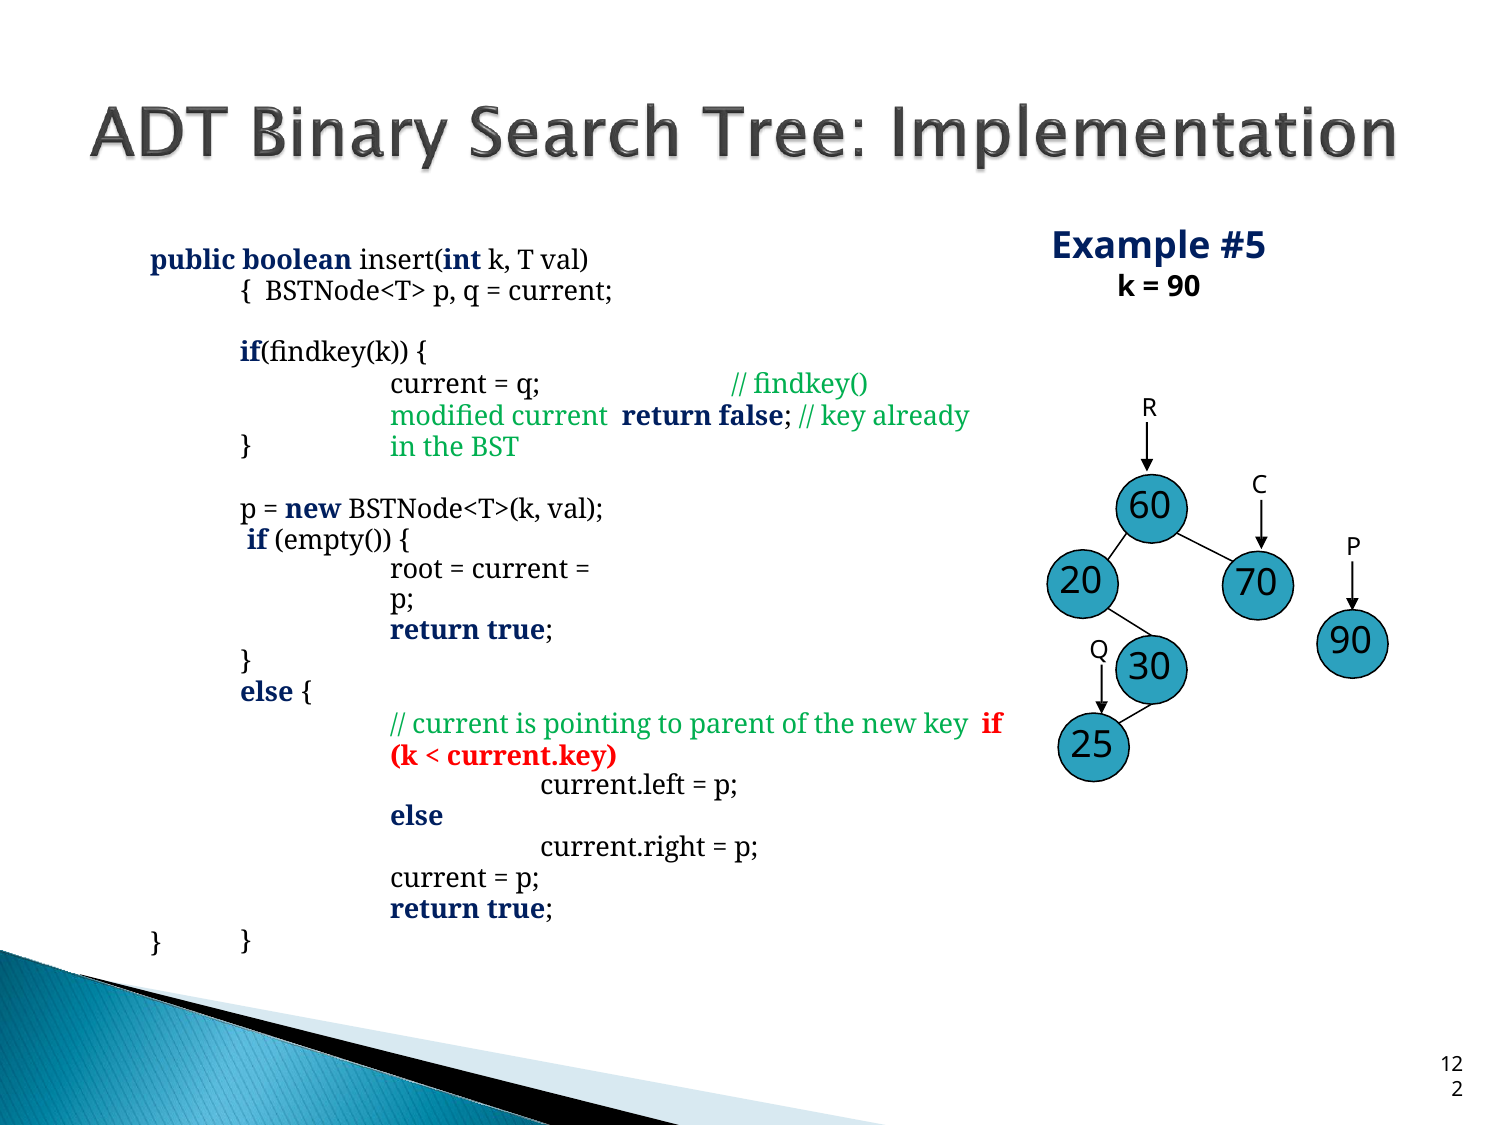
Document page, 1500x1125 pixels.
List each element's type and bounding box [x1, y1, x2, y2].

title [232, 220, 1268, 409]
text_box [237, 409, 974, 462]
text_box [1139, 409, 1160, 472]
text_box [147, 243, 232, 306]
text_box [1047, 474, 1294, 782]
text_box [44, 75, 1465, 186]
text_box [237, 492, 1029, 957]
text_box [147, 925, 166, 959]
picture [0, 948, 558, 1125]
text_box [1316, 530, 1389, 679]
slide_number [1435, 1054, 1469, 1125]
text_box [1249, 469, 1272, 550]
